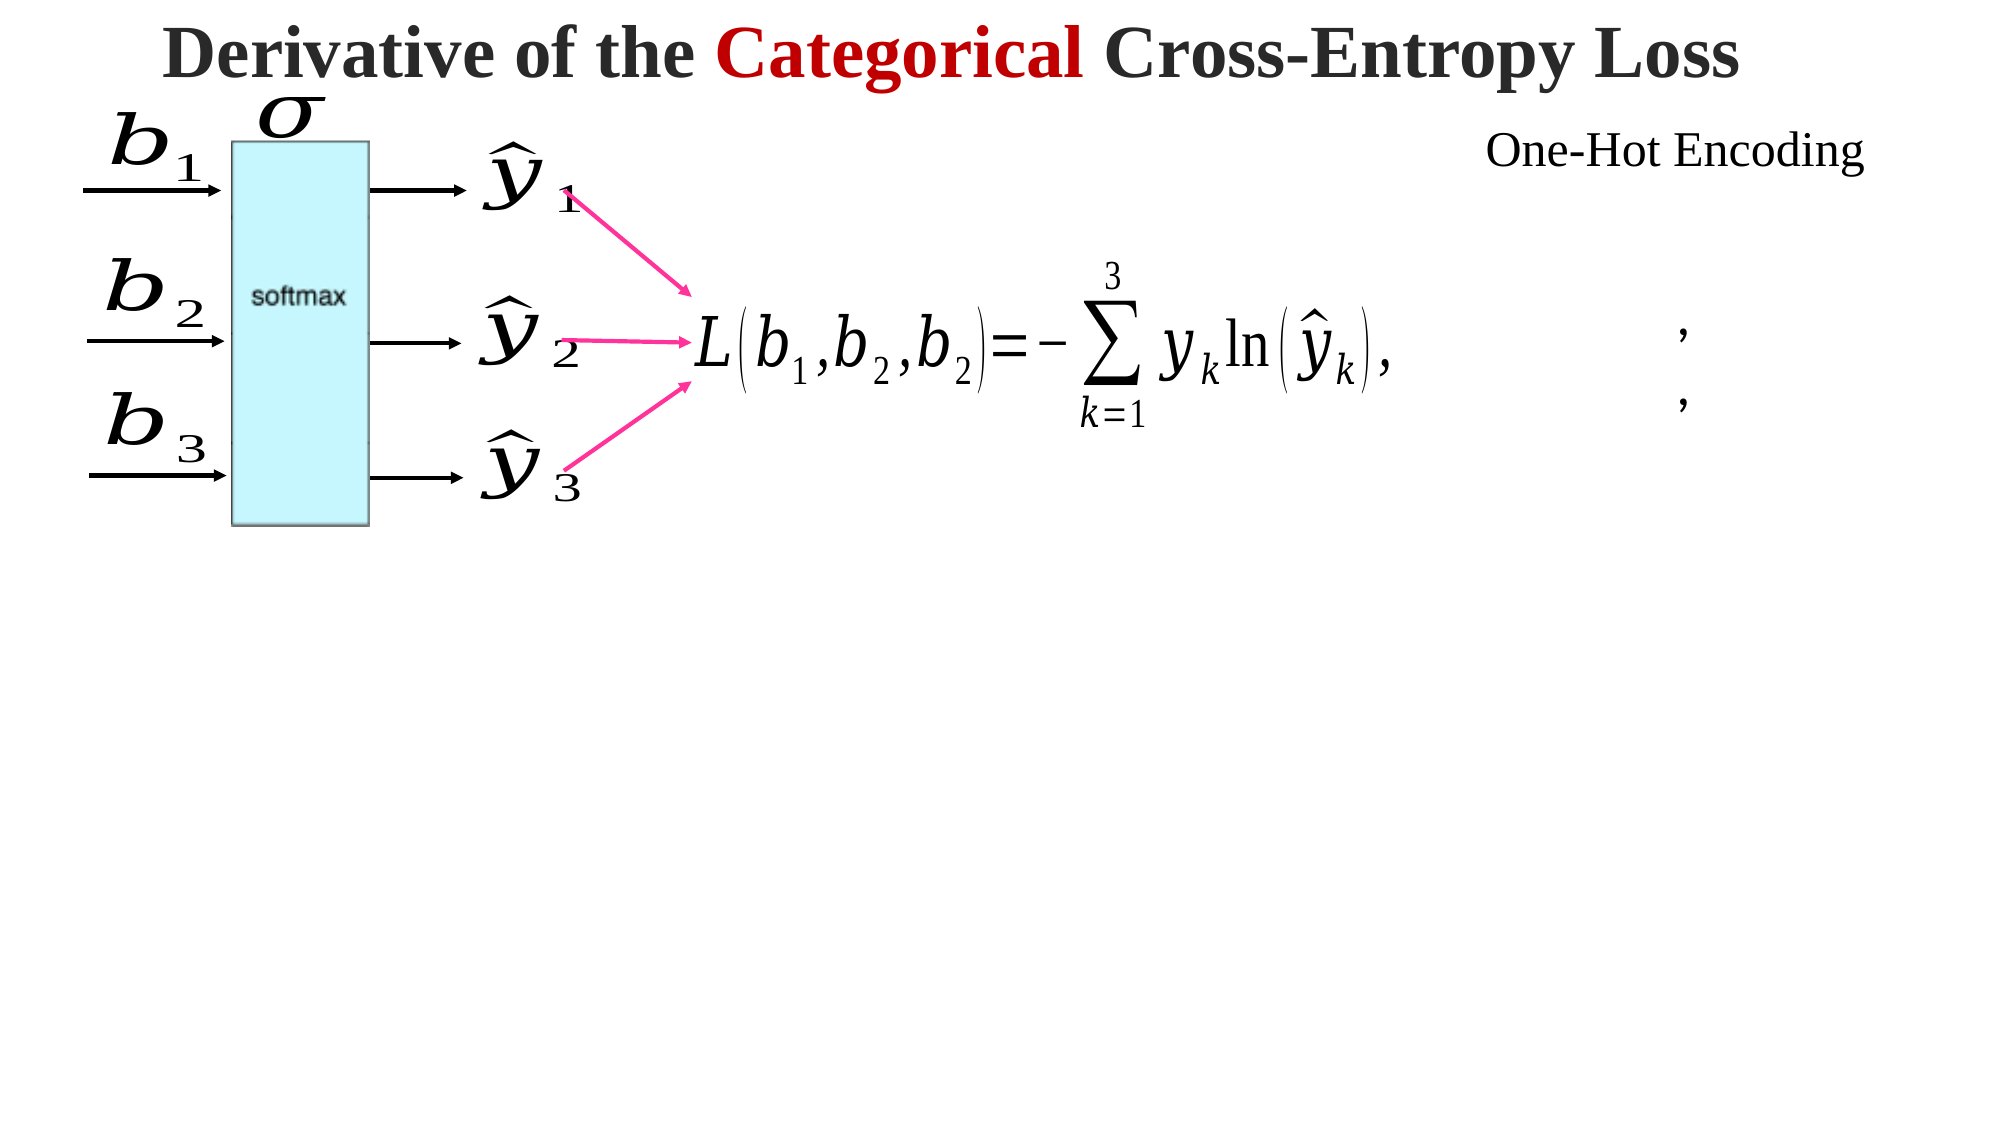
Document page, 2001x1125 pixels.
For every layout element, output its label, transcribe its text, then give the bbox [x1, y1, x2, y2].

text_box One-Hot Encoding [1470, 108, 1880, 184]
picture [231, 139, 370, 527]
text_box Derivative of the Categorical Cross-Entropy Loss [147, 0, 1807, 100]
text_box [563, 381, 692, 471]
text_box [563, 190, 692, 297]
